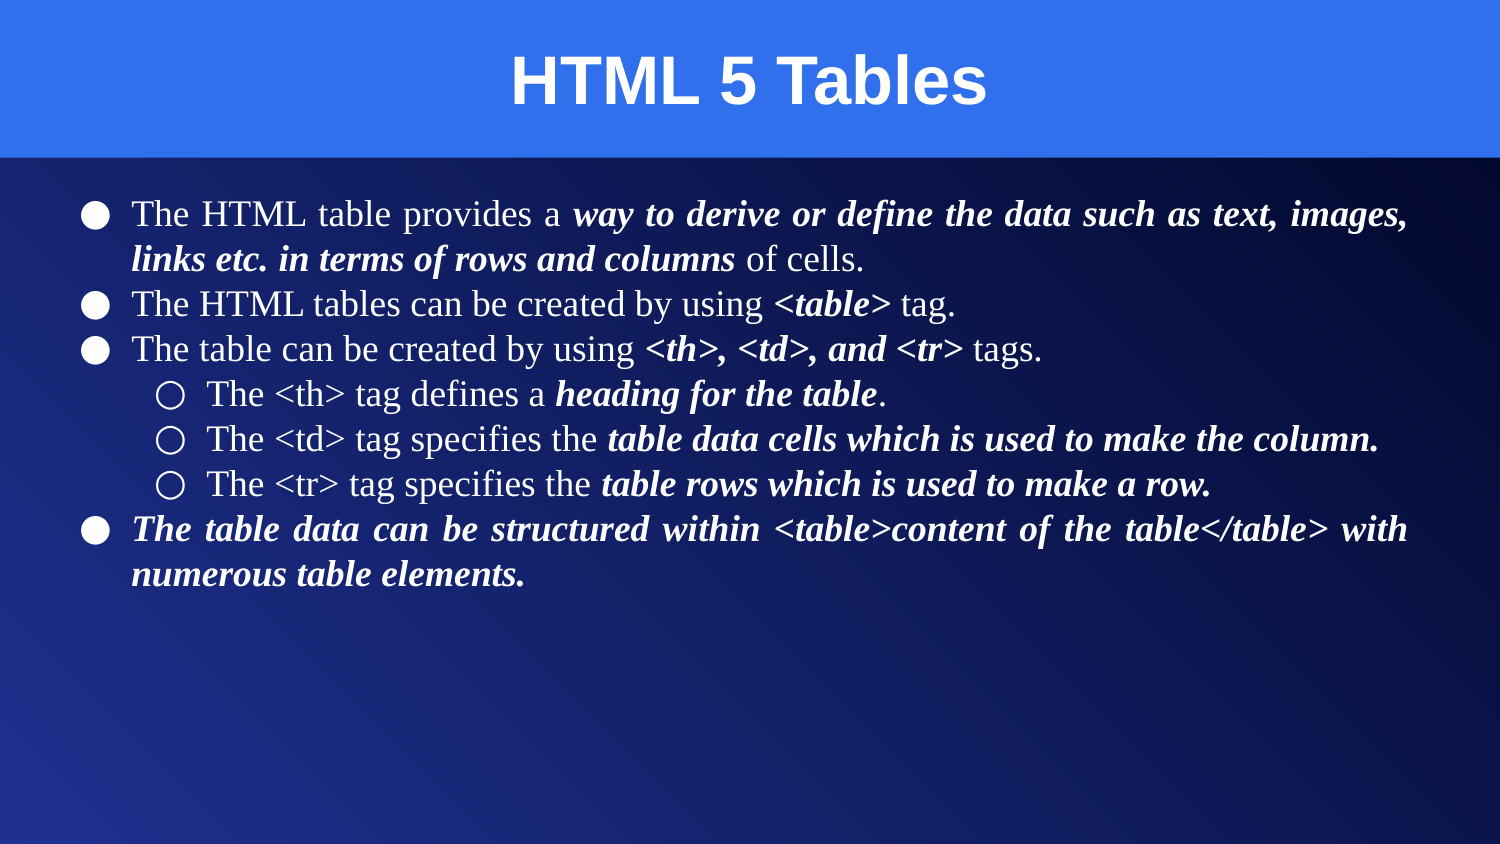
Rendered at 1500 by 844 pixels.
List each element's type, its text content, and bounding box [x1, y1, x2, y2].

text_box HTML 5 Tables [0, 0, 1500, 158]
list The HTML table provides a way to derive or define the data such as text, images, links etc. in terms of rows and columns of cells. The HTML tables can be created by using <table> tag. The table can be created by using <th>, <td>, and <tr> tags. The <th> tag defines a heading for the table. The <td> tag specifies the table data cells which is used to make the column. The <tr> tag specifies the table rows which is used to make a row. The table data can be structured within <table>content of the table</table> with numerous table elements. [41, 173, 1425, 830]
